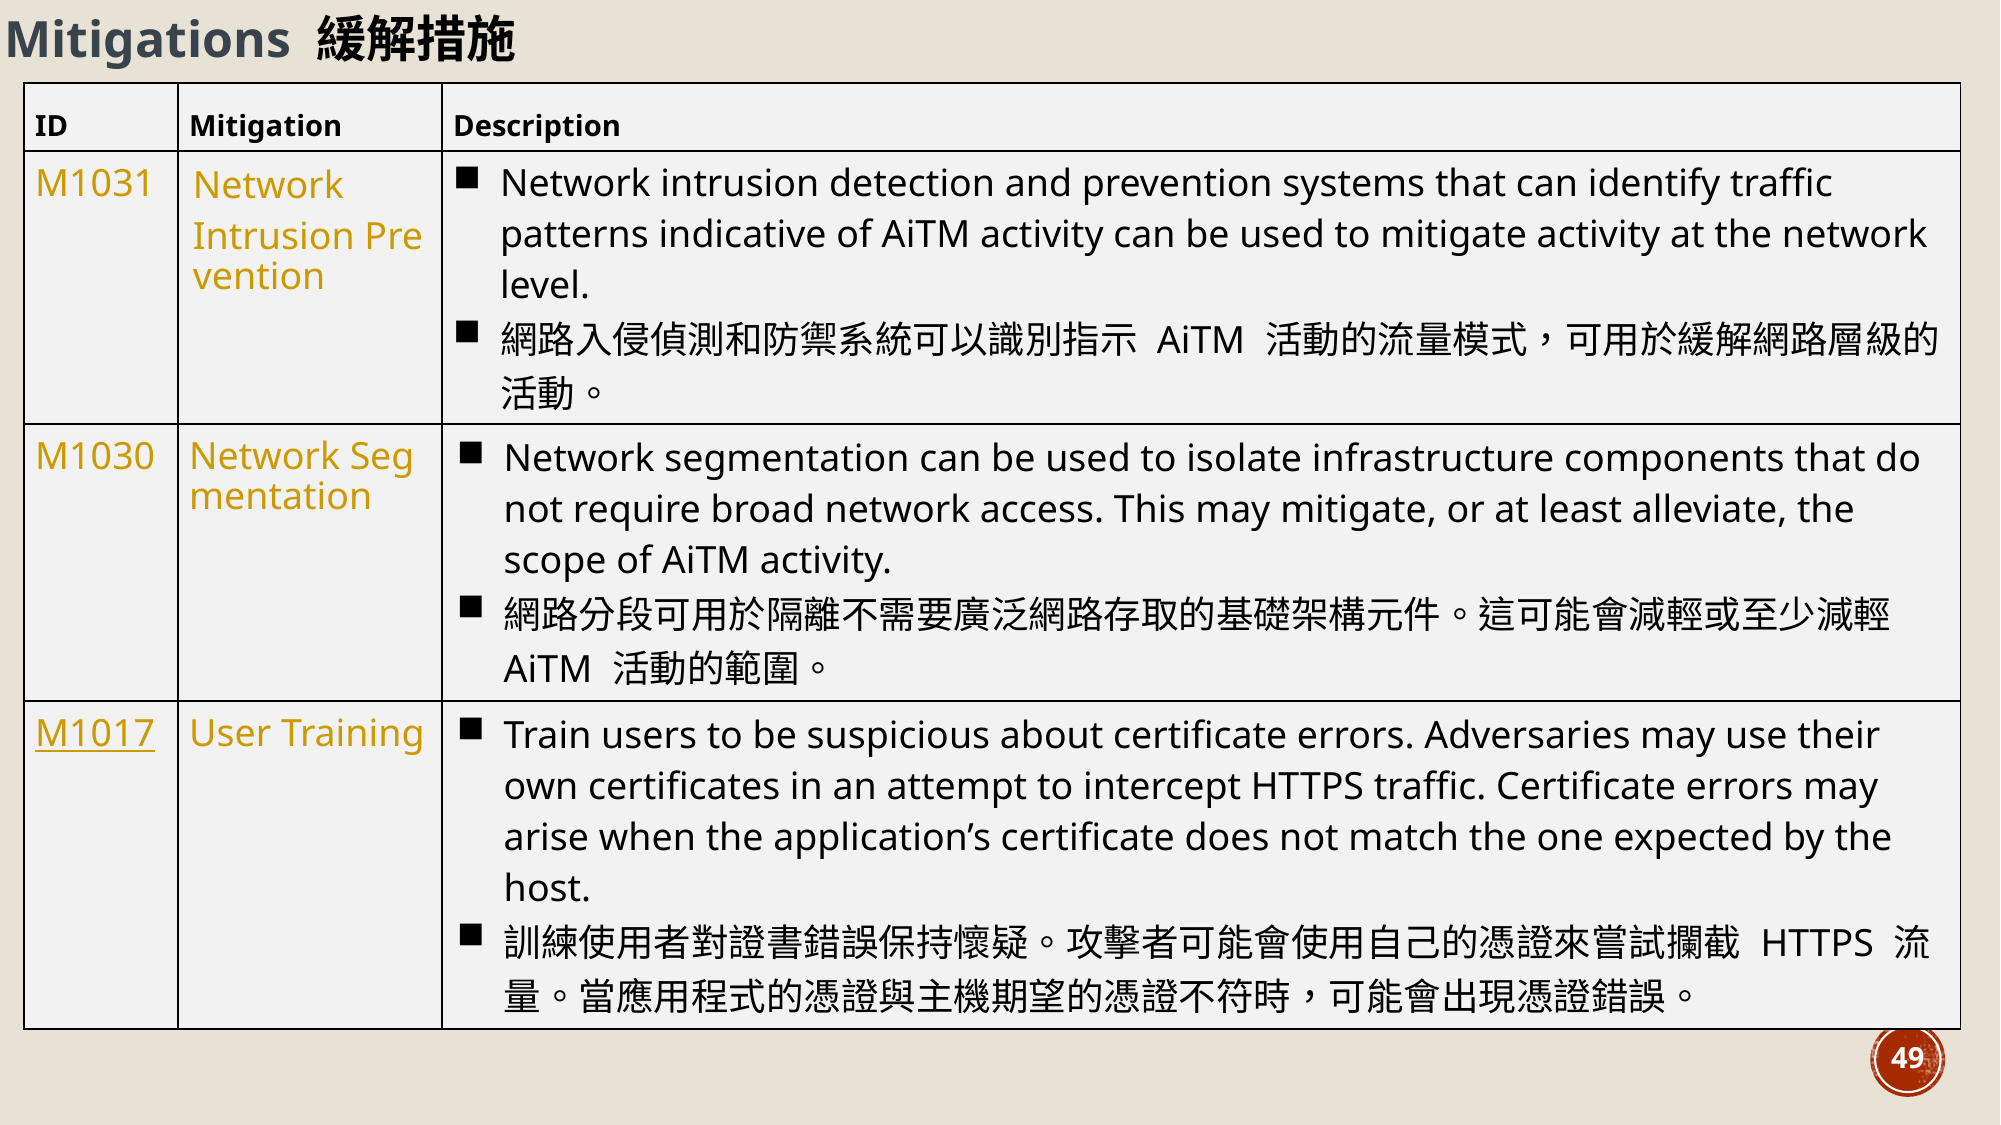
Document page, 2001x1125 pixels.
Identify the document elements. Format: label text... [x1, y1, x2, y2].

table_header Mitigation [179, 84, 441, 150]
table_cell Train users to be suspicious about certificate errors. Adversaries may use their own certificates in an attempt to intercept HTTPS traffic. Certificate errors may arise when the application’s certificate does not match the one expected by the host. 訓練使用者對證書錯誤保持懷疑。攻擊者可能會使用自己的憑證來嘗試攔截 HTTPS 流量。當應用程式的憑證與主機期望的憑證不符時，可能會出現憑證錯誤。 [443, 702, 1960, 1028]
table_cell Network intrusion detection and prevention systems that can identify traffic patterns indicative of AiTM activity can be used to mitigate activity at the network level. 網路入侵偵測和防禦系統可以識別指示 AiTM 活動的流量模式，可用於緩解網路層級的活動。 [443, 152, 1960, 423]
table_cell Network Segmentation [179, 425, 441, 700]
table_cell M1017 [25, 702, 177, 1028]
table_cell Network Intrusion Prevention [179, 152, 441, 423]
text_box Mitigations 緩解措施 [0, 0, 532, 75]
slide_number 49 [1855, 1028, 1961, 1089]
table_header ID [25, 84, 177, 150]
table_cell User Training [179, 702, 441, 1028]
table_header Description [443, 84, 1960, 150]
table_cell M1031 [25, 152, 177, 423]
table_cell Network segmentation can be used to isolate infrastructure components that do not require broad network access. This may mitigate, or at least alleviate, the scope of AiTM activity. 網路分段可用於隔離不需要廣泛網路存取的基礎架構元件。這可能會減輕或至少減輕 AiTM 活動的範圍。 [443, 425, 1960, 700]
table_cell M1030 [25, 425, 177, 700]
